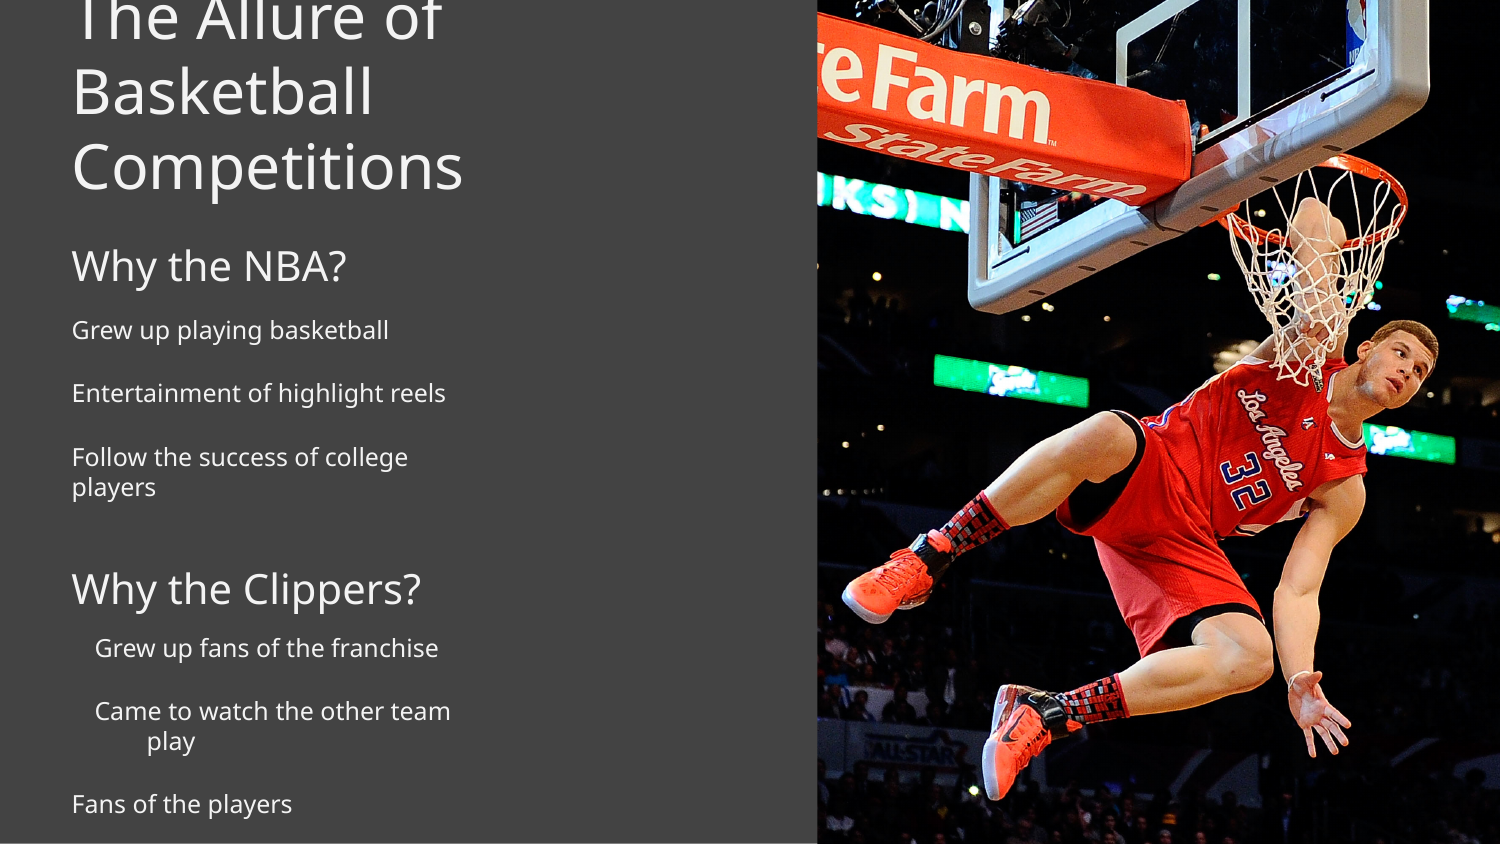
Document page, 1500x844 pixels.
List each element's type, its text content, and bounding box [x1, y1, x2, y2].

picture [816, 0, 1500, 844]
text_box Why the Clippers? [56, 529, 551, 628]
subtitle Grew up playing basketball Entertainment of highlight reels Follow the success of college players [56, 299, 512, 526]
text_box Why the NBA? [56, 206, 551, 305]
title The Allure of Basketball Competitions [56, 33, 737, 217]
subtitle Grew up fans of the franchise Came to watch the other team play Fans of the players [56, 628, 512, 844]
